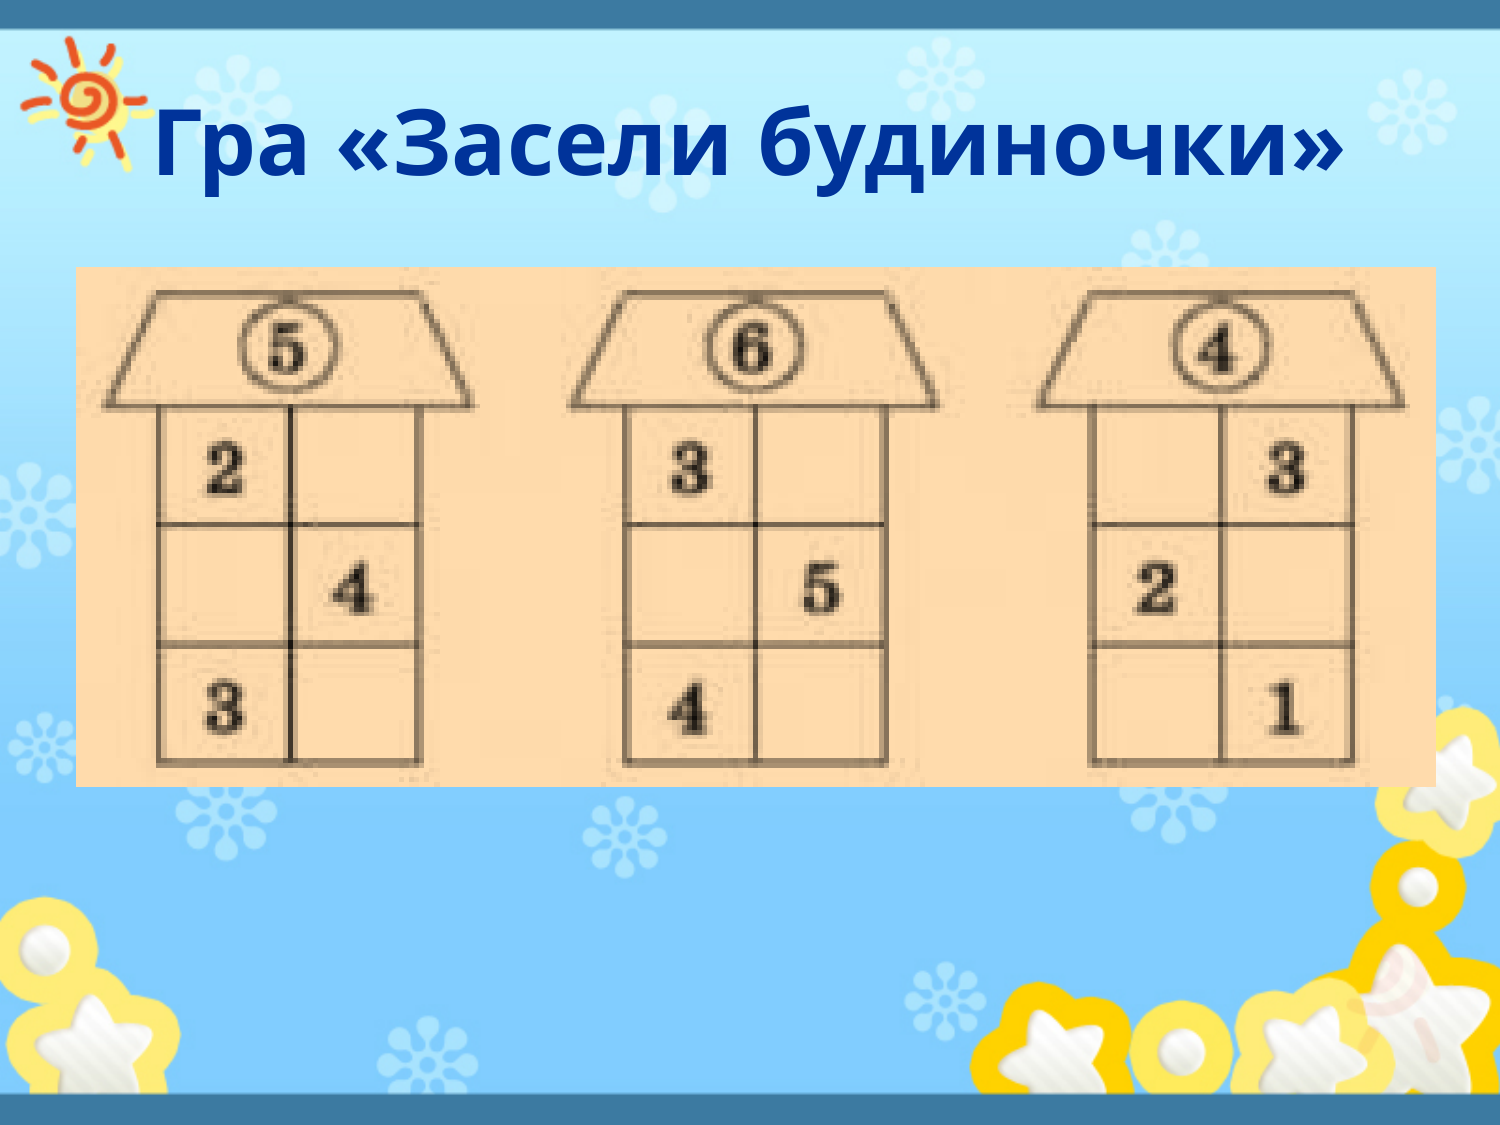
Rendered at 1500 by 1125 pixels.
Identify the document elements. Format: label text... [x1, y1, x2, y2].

picture [0, 0, 1500, 1125]
title Гра «Засели будиночки» [75, 45, 1425, 233]
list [76, 266, 1436, 788]
